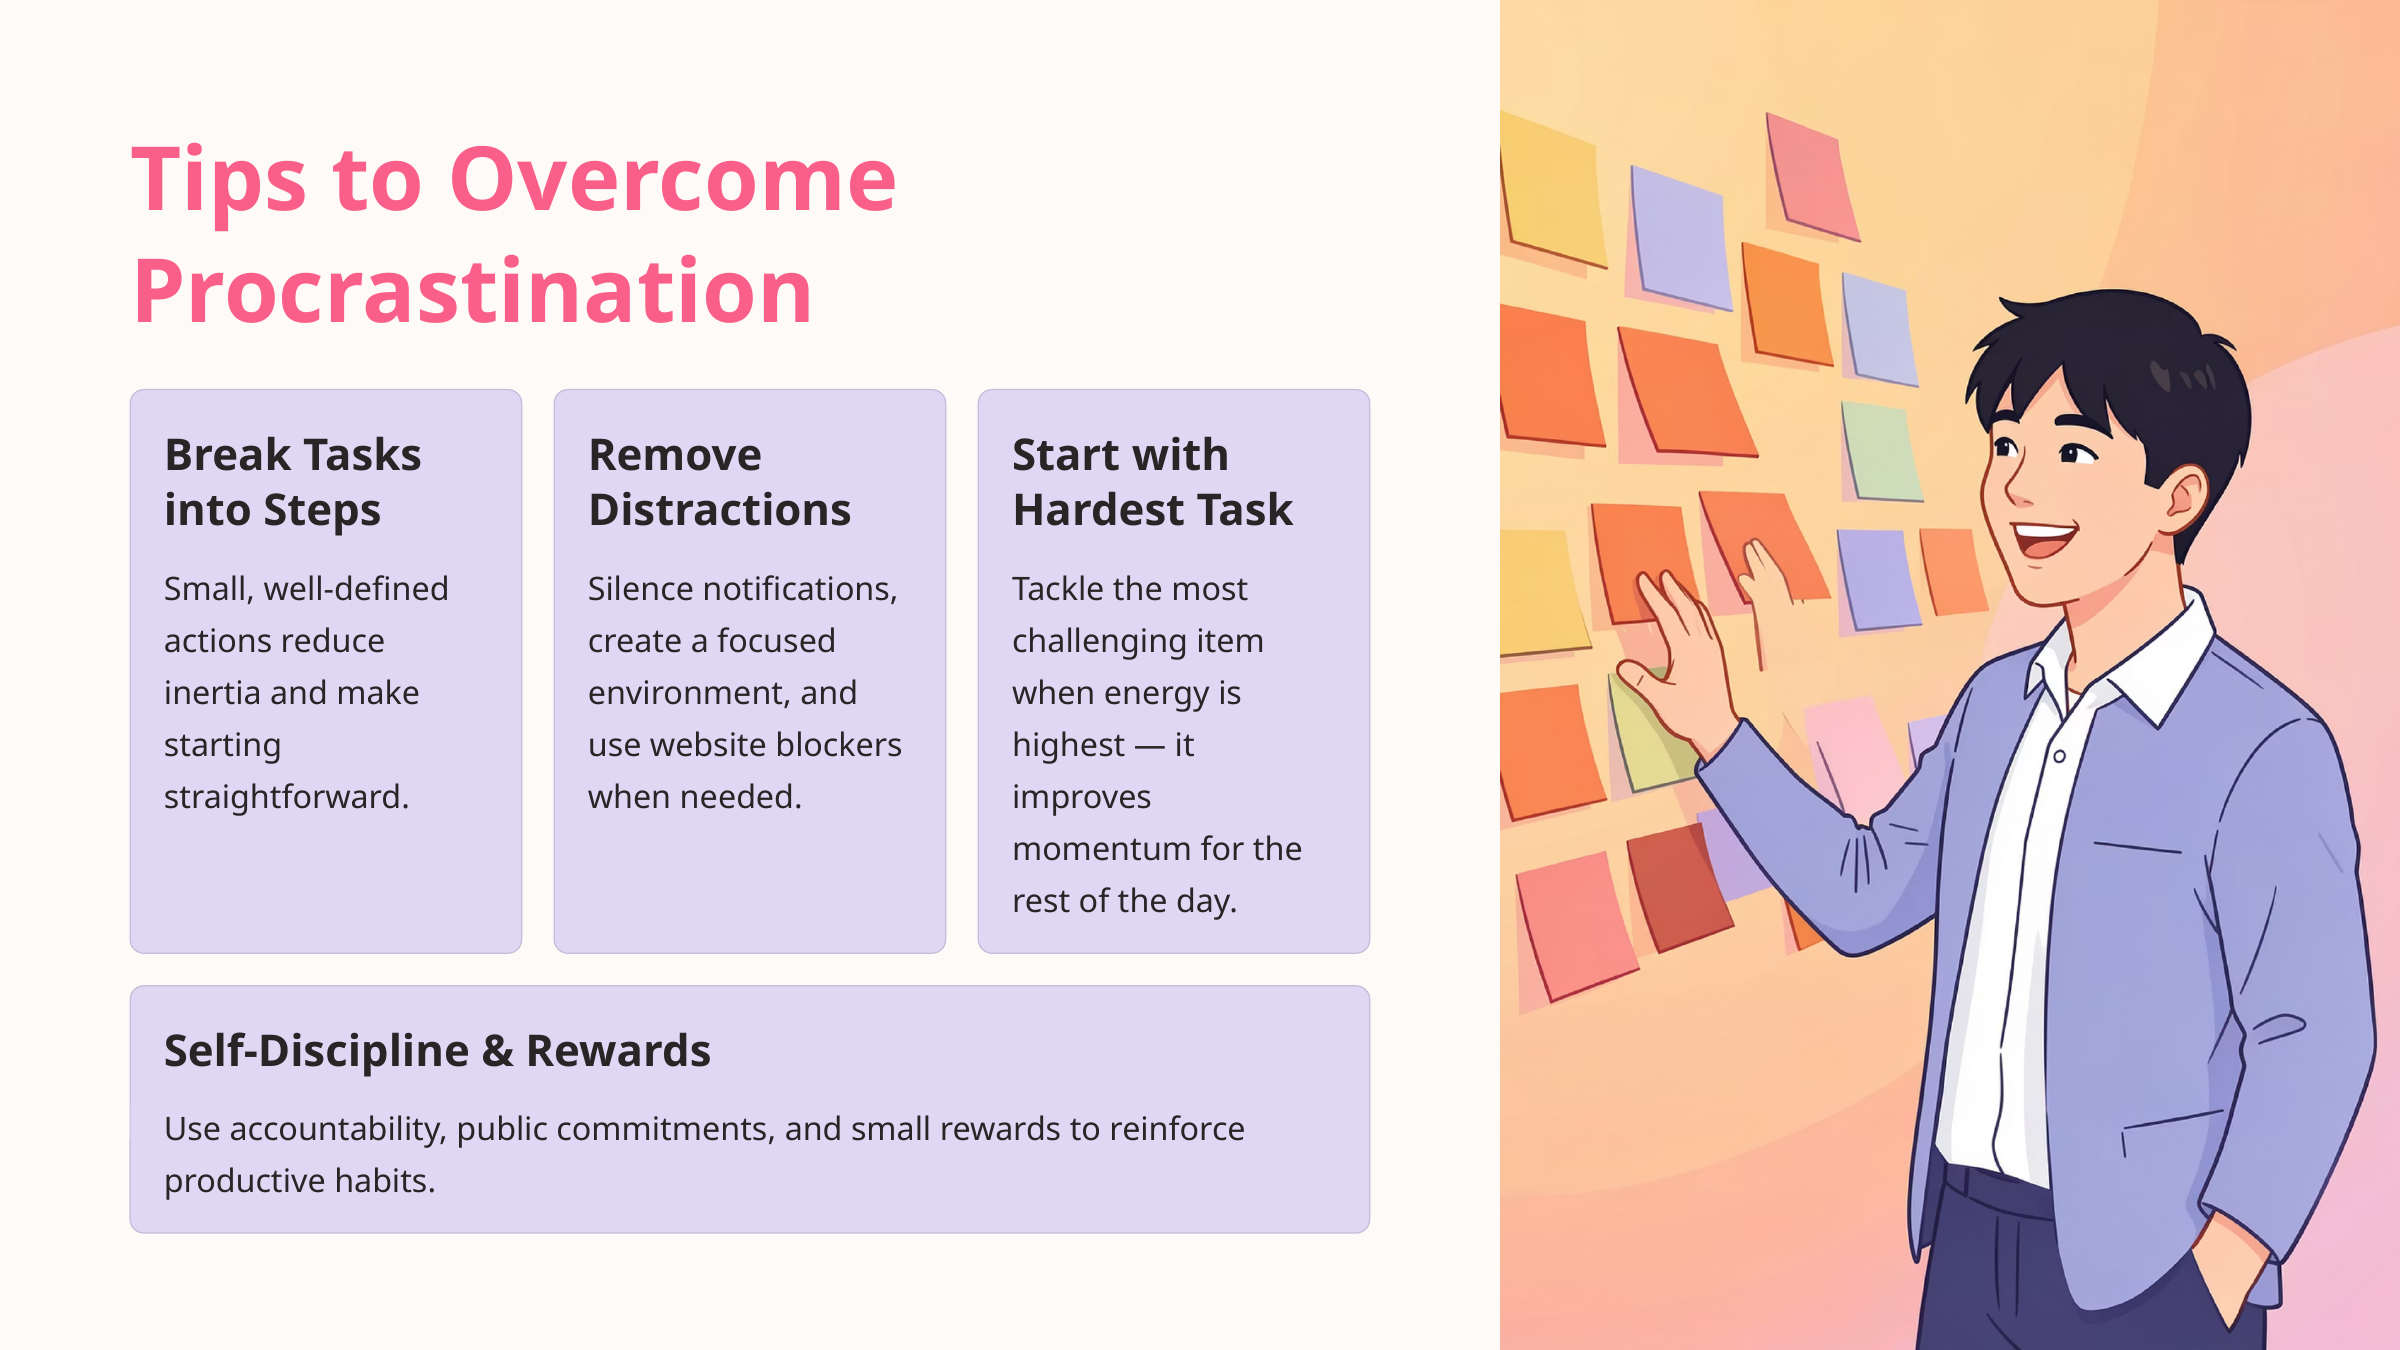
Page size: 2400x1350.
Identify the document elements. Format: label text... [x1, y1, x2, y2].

text_box Start with Hardest Task [1012, 423, 1336, 536]
text_box [130, 389, 522, 954]
text_box Silence notifications, create a focused environment, and use website blockers when needed. [588, 554, 912, 868]
text_box Use accountability, public commitments, and small rewards to reinforce productive habits. [163, 1095, 1336, 1200]
text_box Tackle the most challenging item when energy is highest — it improves momentum for the rest of the day. [1012, 554, 1336, 920]
text_box [554, 389, 946, 954]
text_box [130, 985, 1370, 1234]
text_box [978, 389, 1370, 954]
text_box Tips to Overcome Procrastination [130, 116, 1370, 341]
text_box Remove Distractions [588, 423, 912, 536]
text_box Break Tasks into Steps [163, 423, 488, 536]
text_box Small, well-defined actions reduce inertia and make starting straightforward. [163, 554, 488, 816]
text_box Self‑Discipline & Rewards [163, 1019, 697, 1076]
picture [1499, 0, 2400, 1350]
